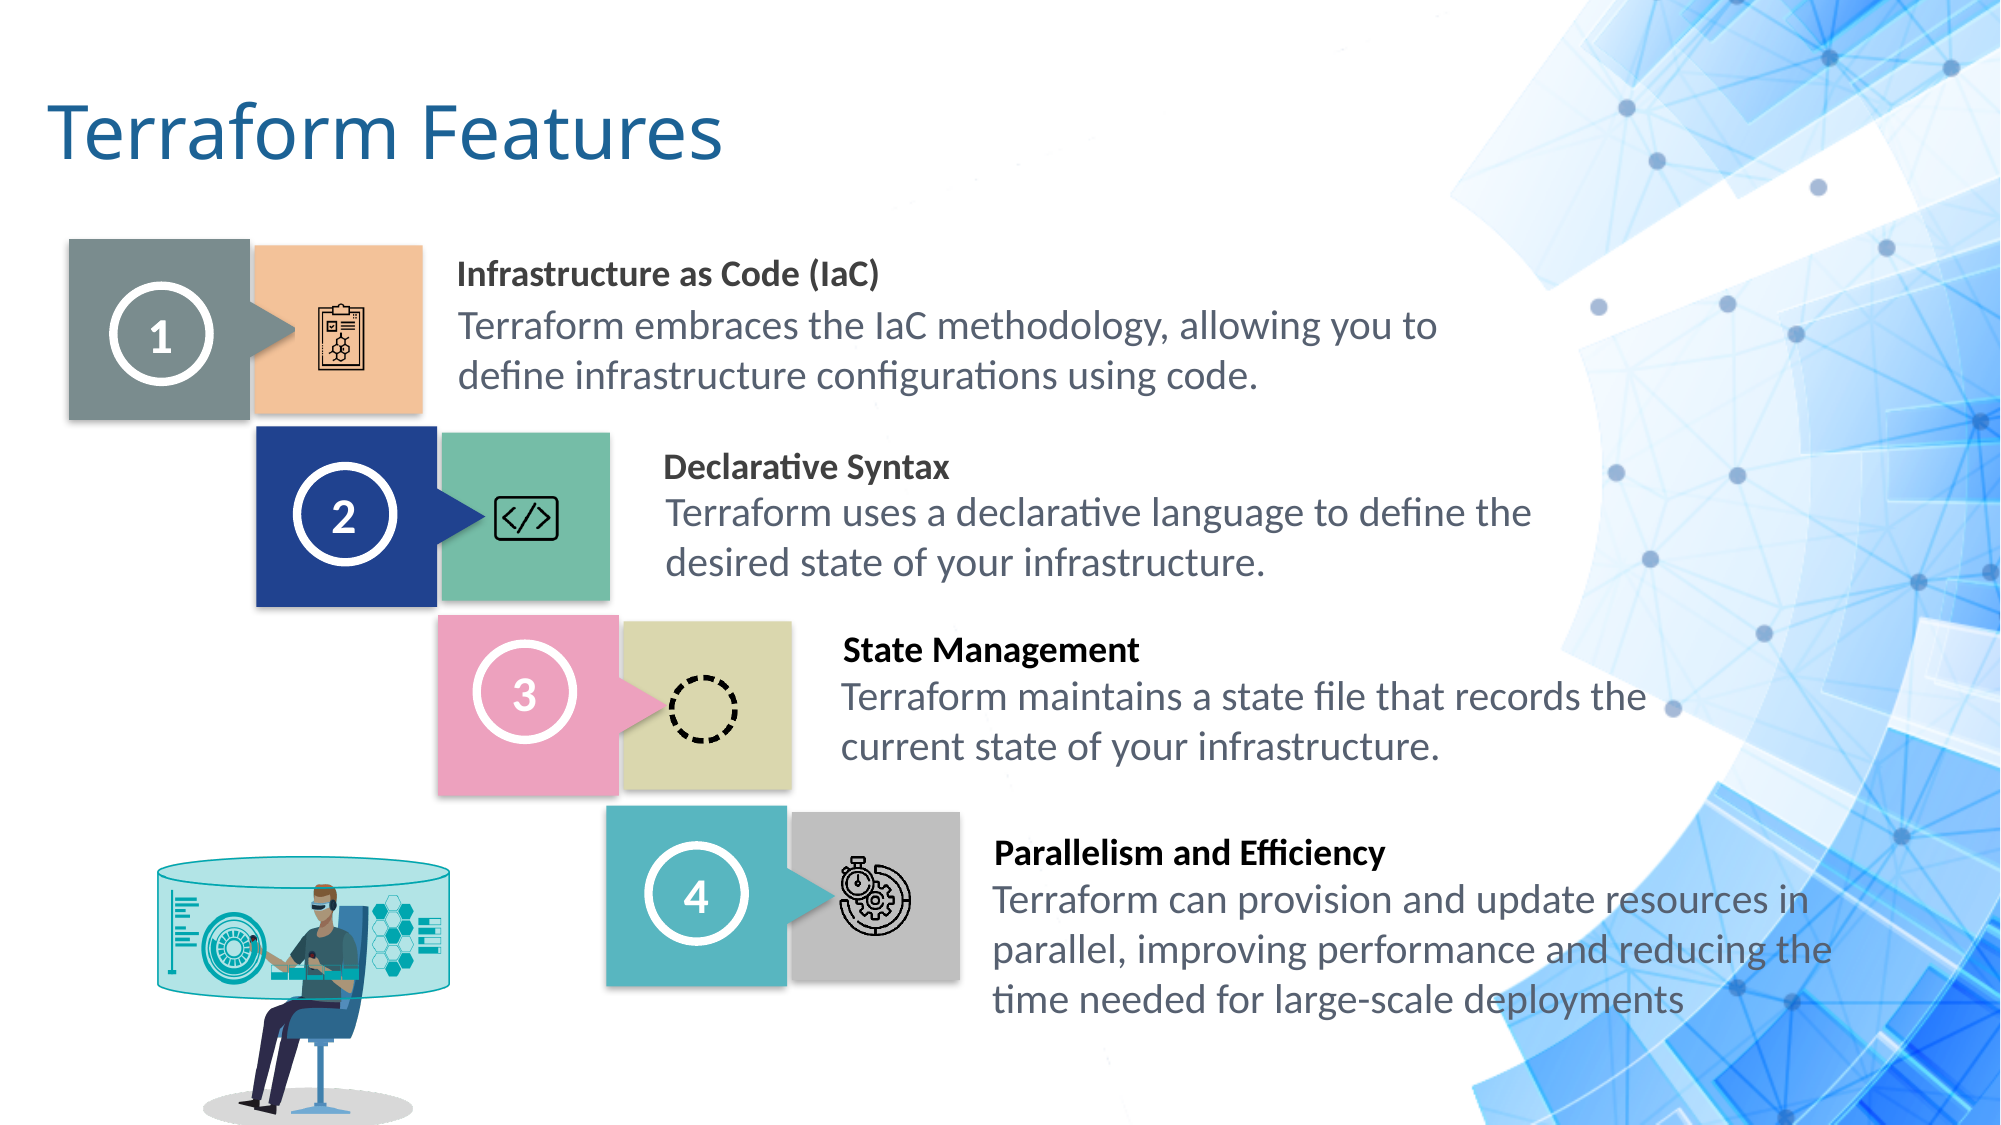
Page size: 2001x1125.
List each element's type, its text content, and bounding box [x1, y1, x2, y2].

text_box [256, 426, 611, 607]
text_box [826, 617, 1849, 778]
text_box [977, 820, 2000, 1030]
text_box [438, 615, 792, 796]
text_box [69, 239, 423, 420]
text_box Terraform Features [32, 77, 740, 183]
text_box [606, 805, 960, 987]
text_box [648, 434, 1674, 594]
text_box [441, 242, 1556, 407]
picture [0, 0, 2001, 1125]
